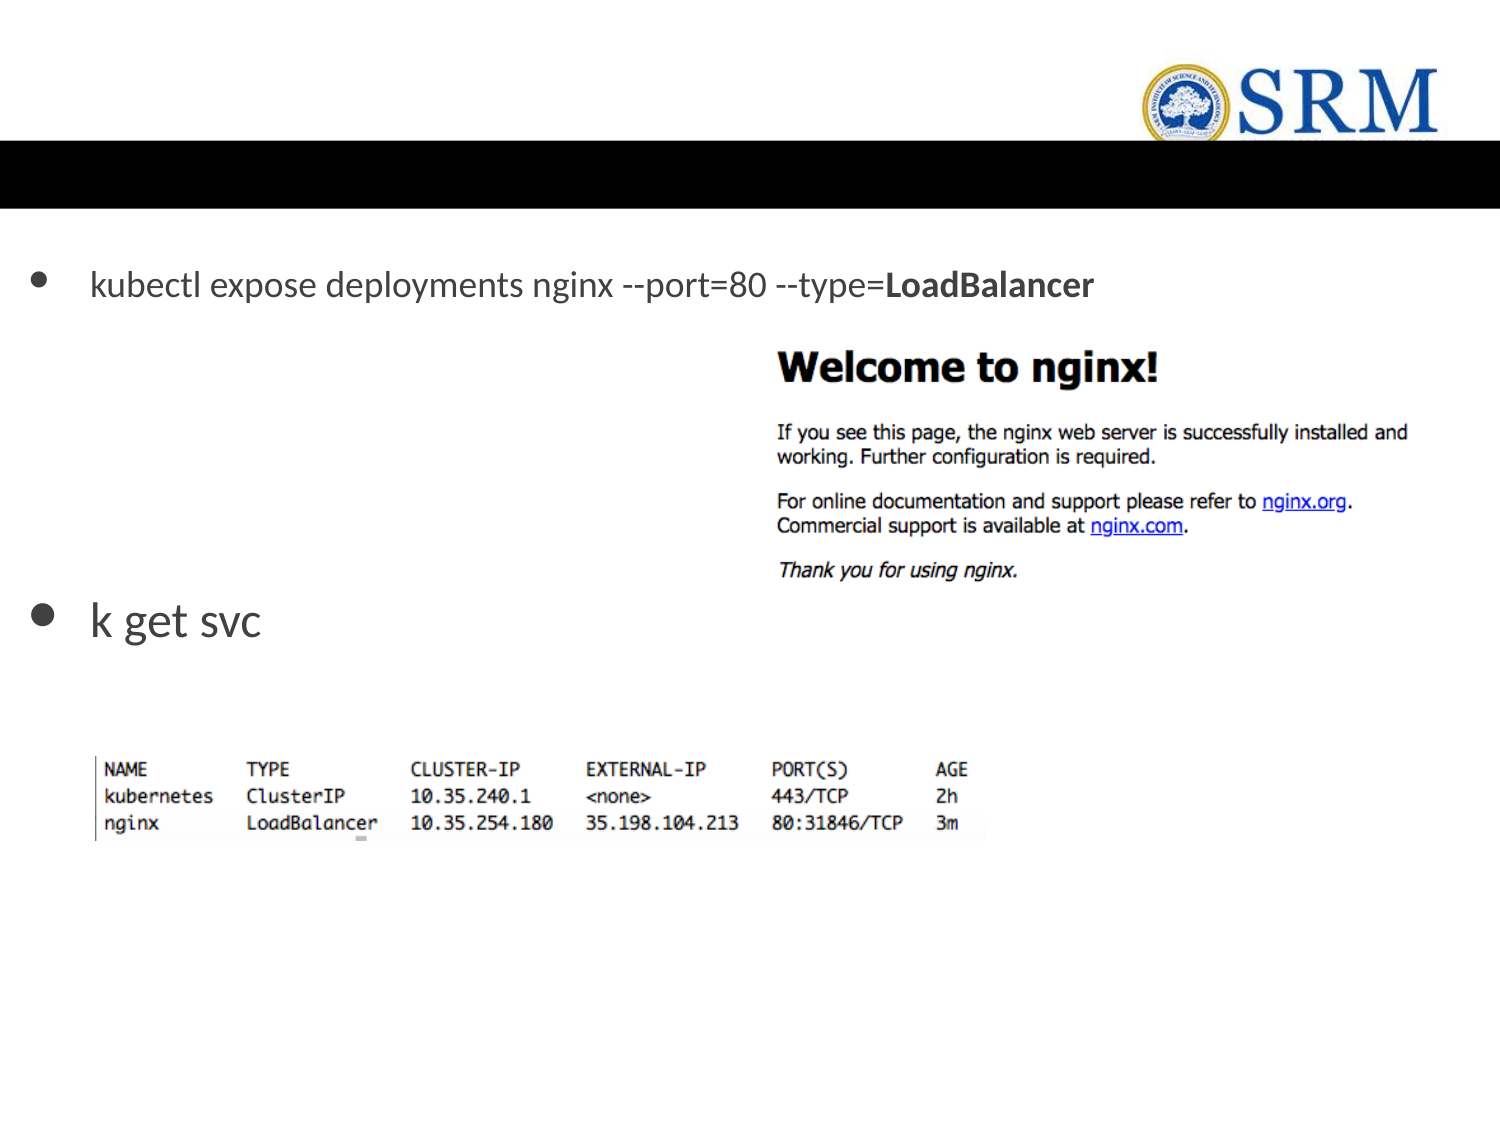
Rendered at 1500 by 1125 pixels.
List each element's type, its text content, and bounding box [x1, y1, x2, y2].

text_box [0, 140, 1500, 208]
picture [94, 756, 986, 842]
text_box kubectl expose deployments nginx --port=80 --type=LoadBalancer k get svc [0, 208, 1500, 985]
picture [754, 331, 1438, 612]
picture [1139, 30, 1448, 140]
